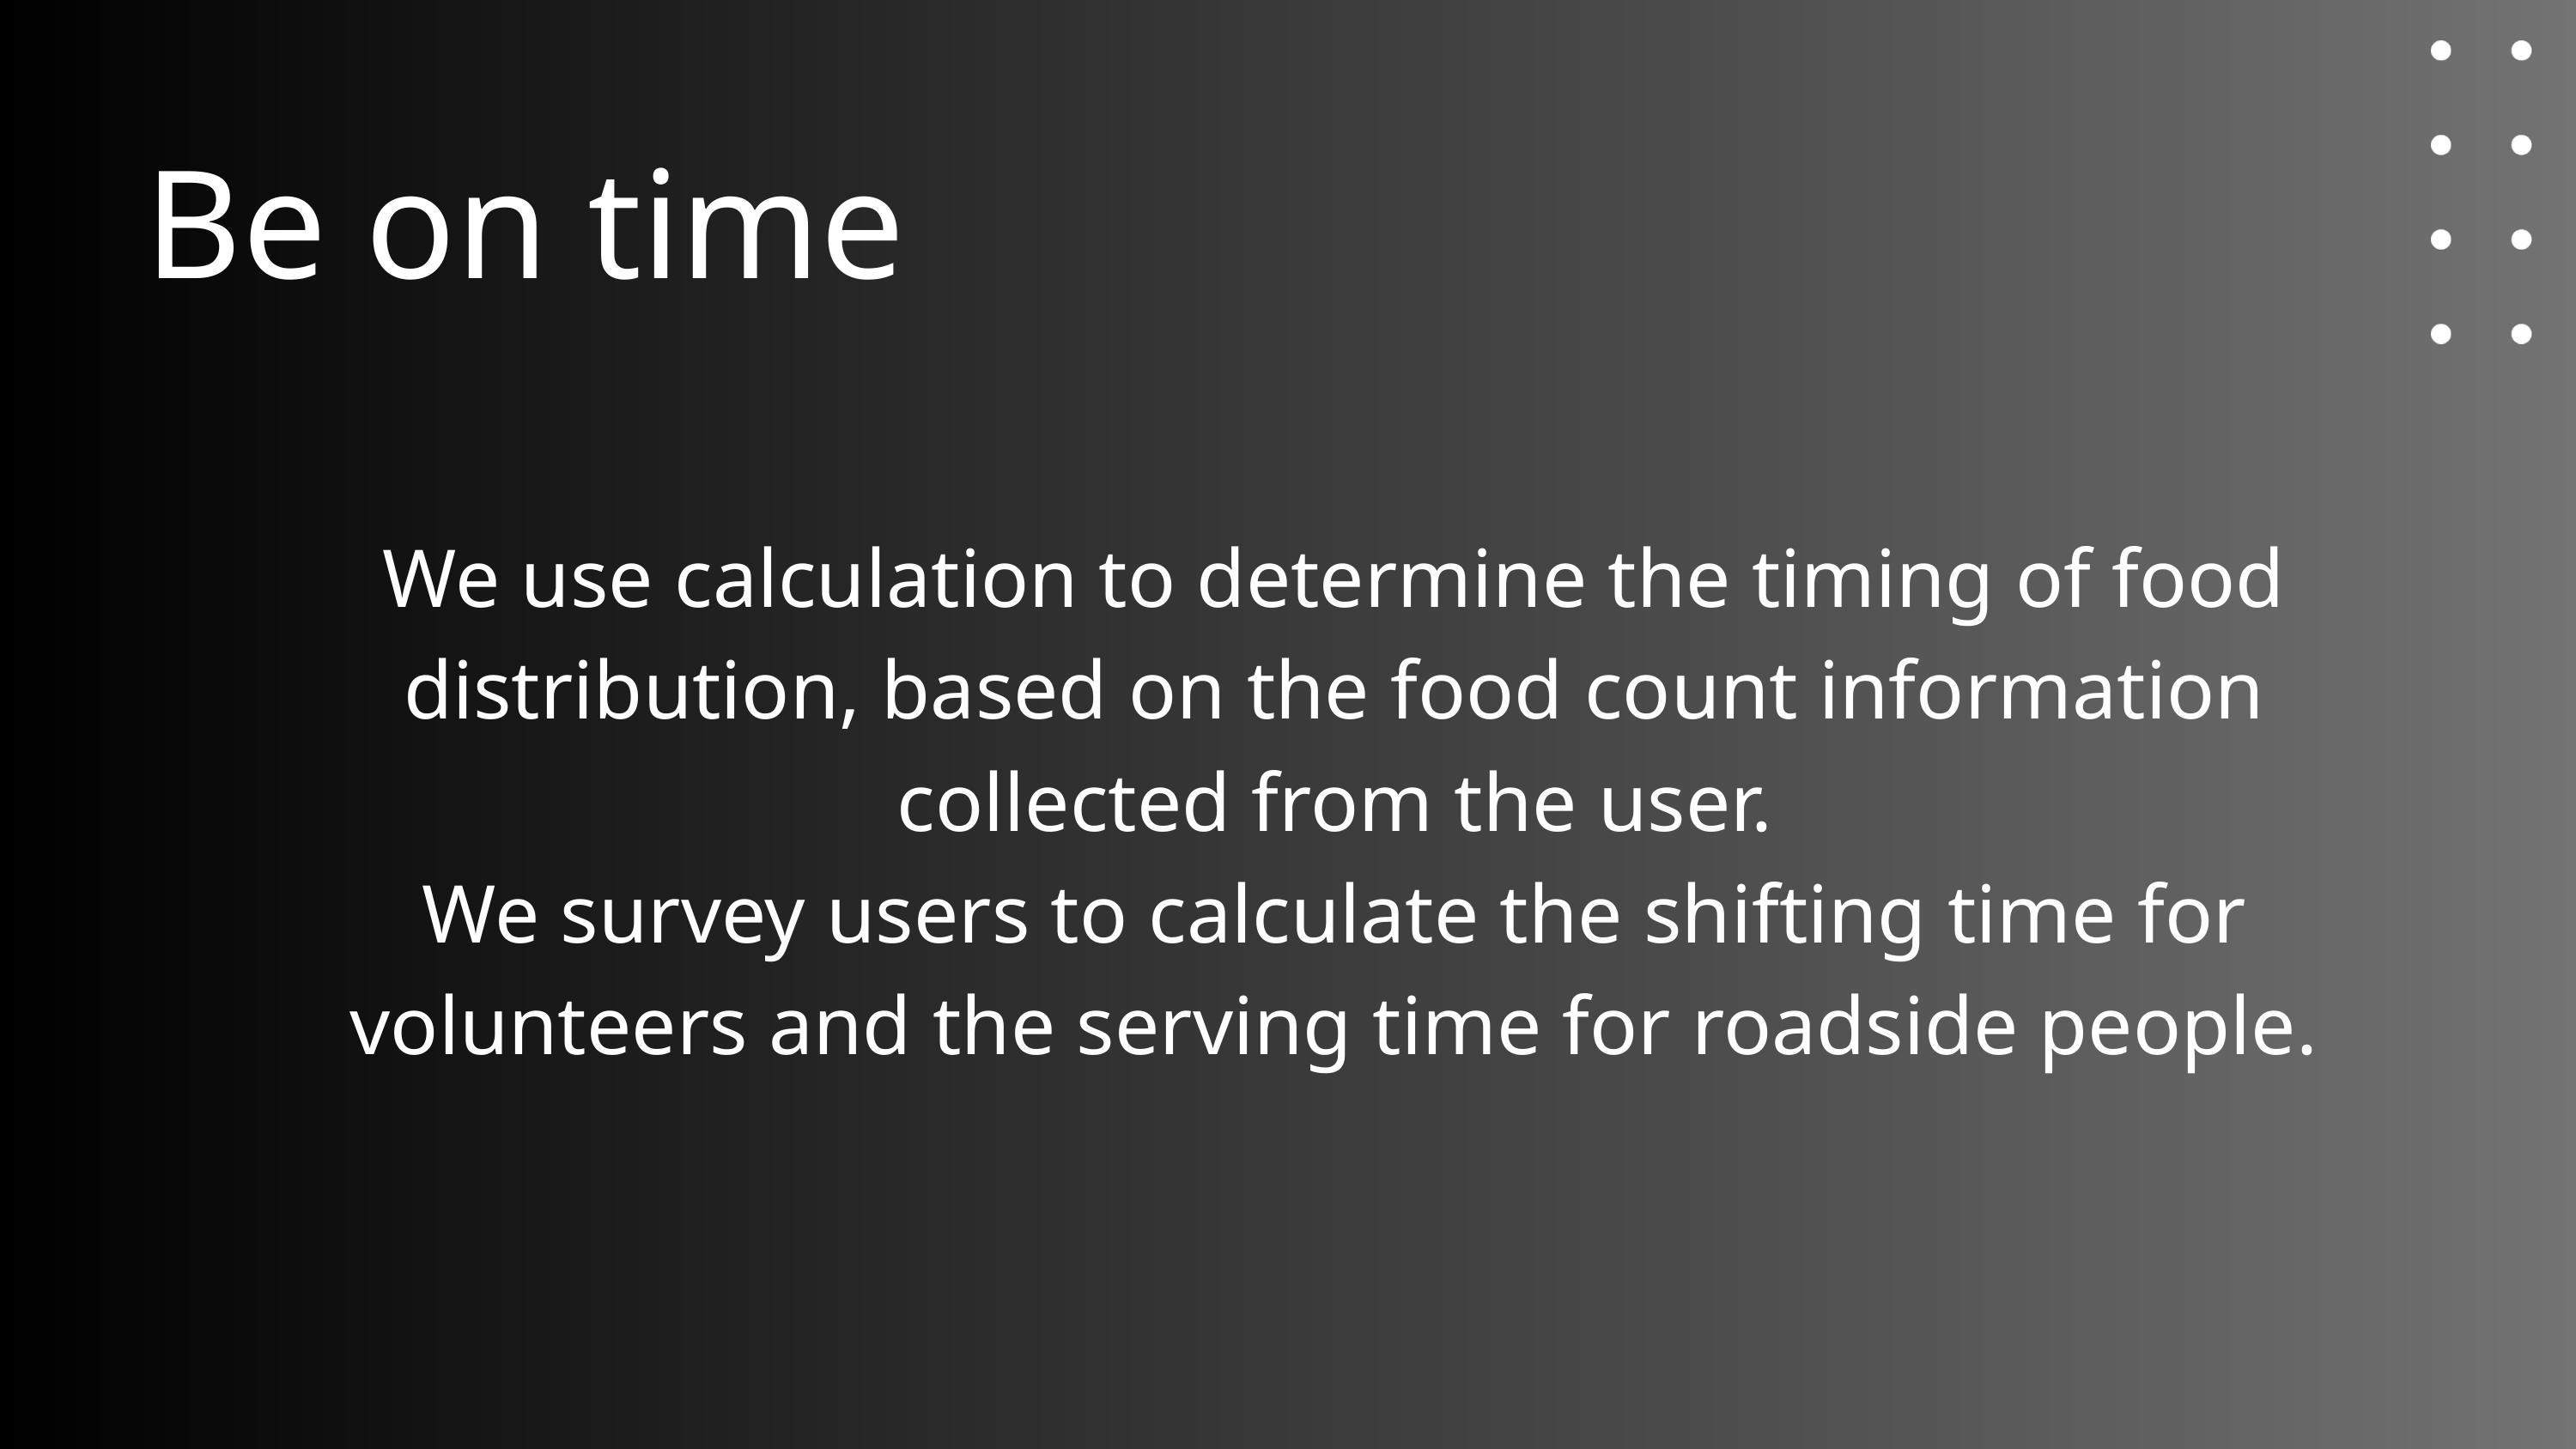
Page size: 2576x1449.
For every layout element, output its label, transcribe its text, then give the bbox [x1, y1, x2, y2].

text_box We use calculation to determine the timing of food distribution, based on the food count information collected from the user. We survey users to calculate the shifting time for volunteers and the serving time for roadside people. [308, 511, 2362, 1071]
text_box Be on time [144, 99, 1265, 310]
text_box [2430, 39, 2576, 345]
